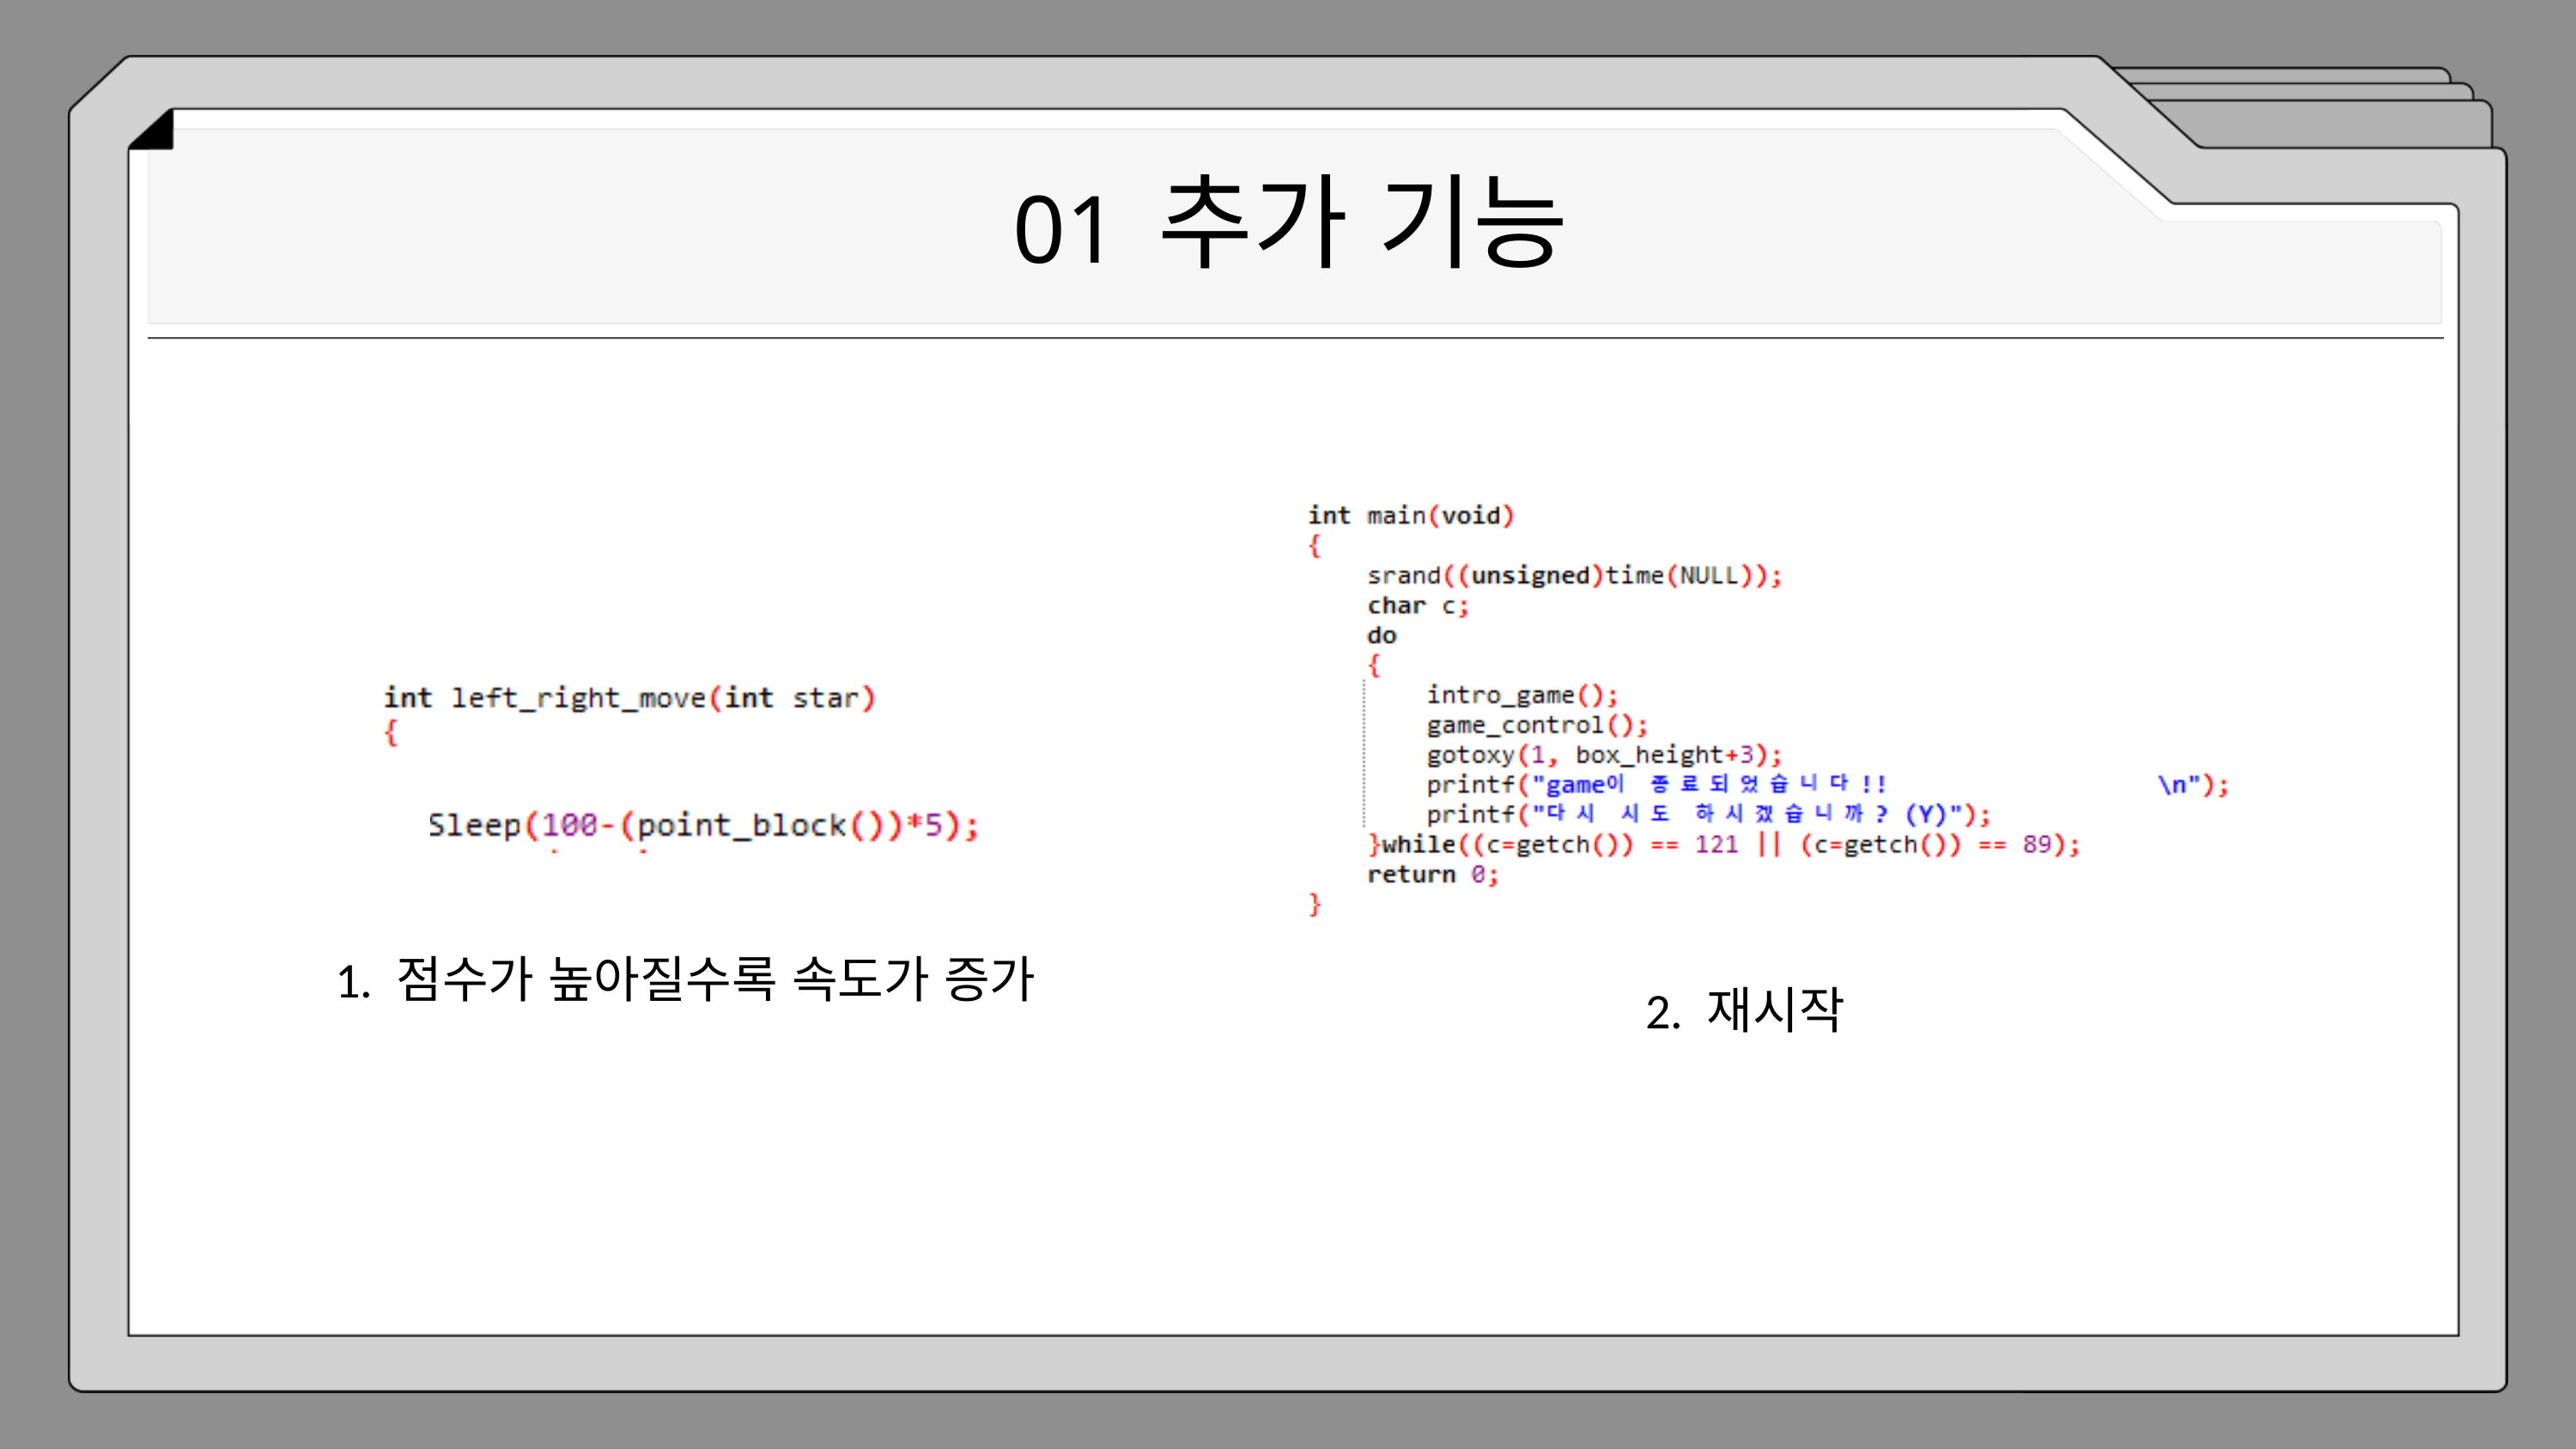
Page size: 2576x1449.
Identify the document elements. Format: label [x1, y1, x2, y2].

picture [67, 55, 2509, 1394]
